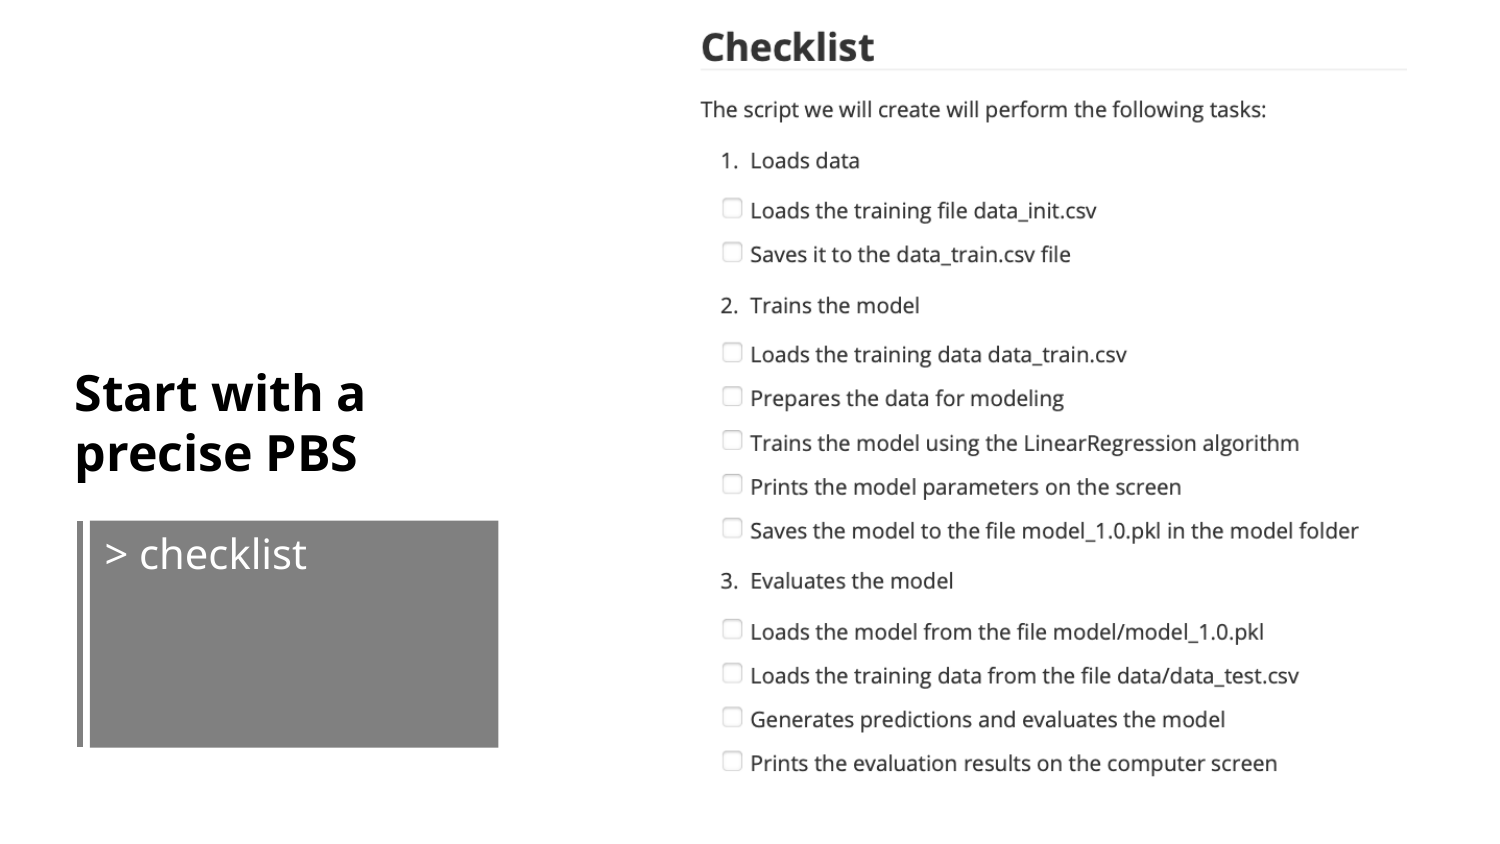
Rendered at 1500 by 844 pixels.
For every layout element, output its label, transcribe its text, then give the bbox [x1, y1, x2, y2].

picture [685, 13, 1407, 794]
text_box > checklist [88, 518, 500, 750]
list Start with a precise PBS [59, 322, 454, 522]
